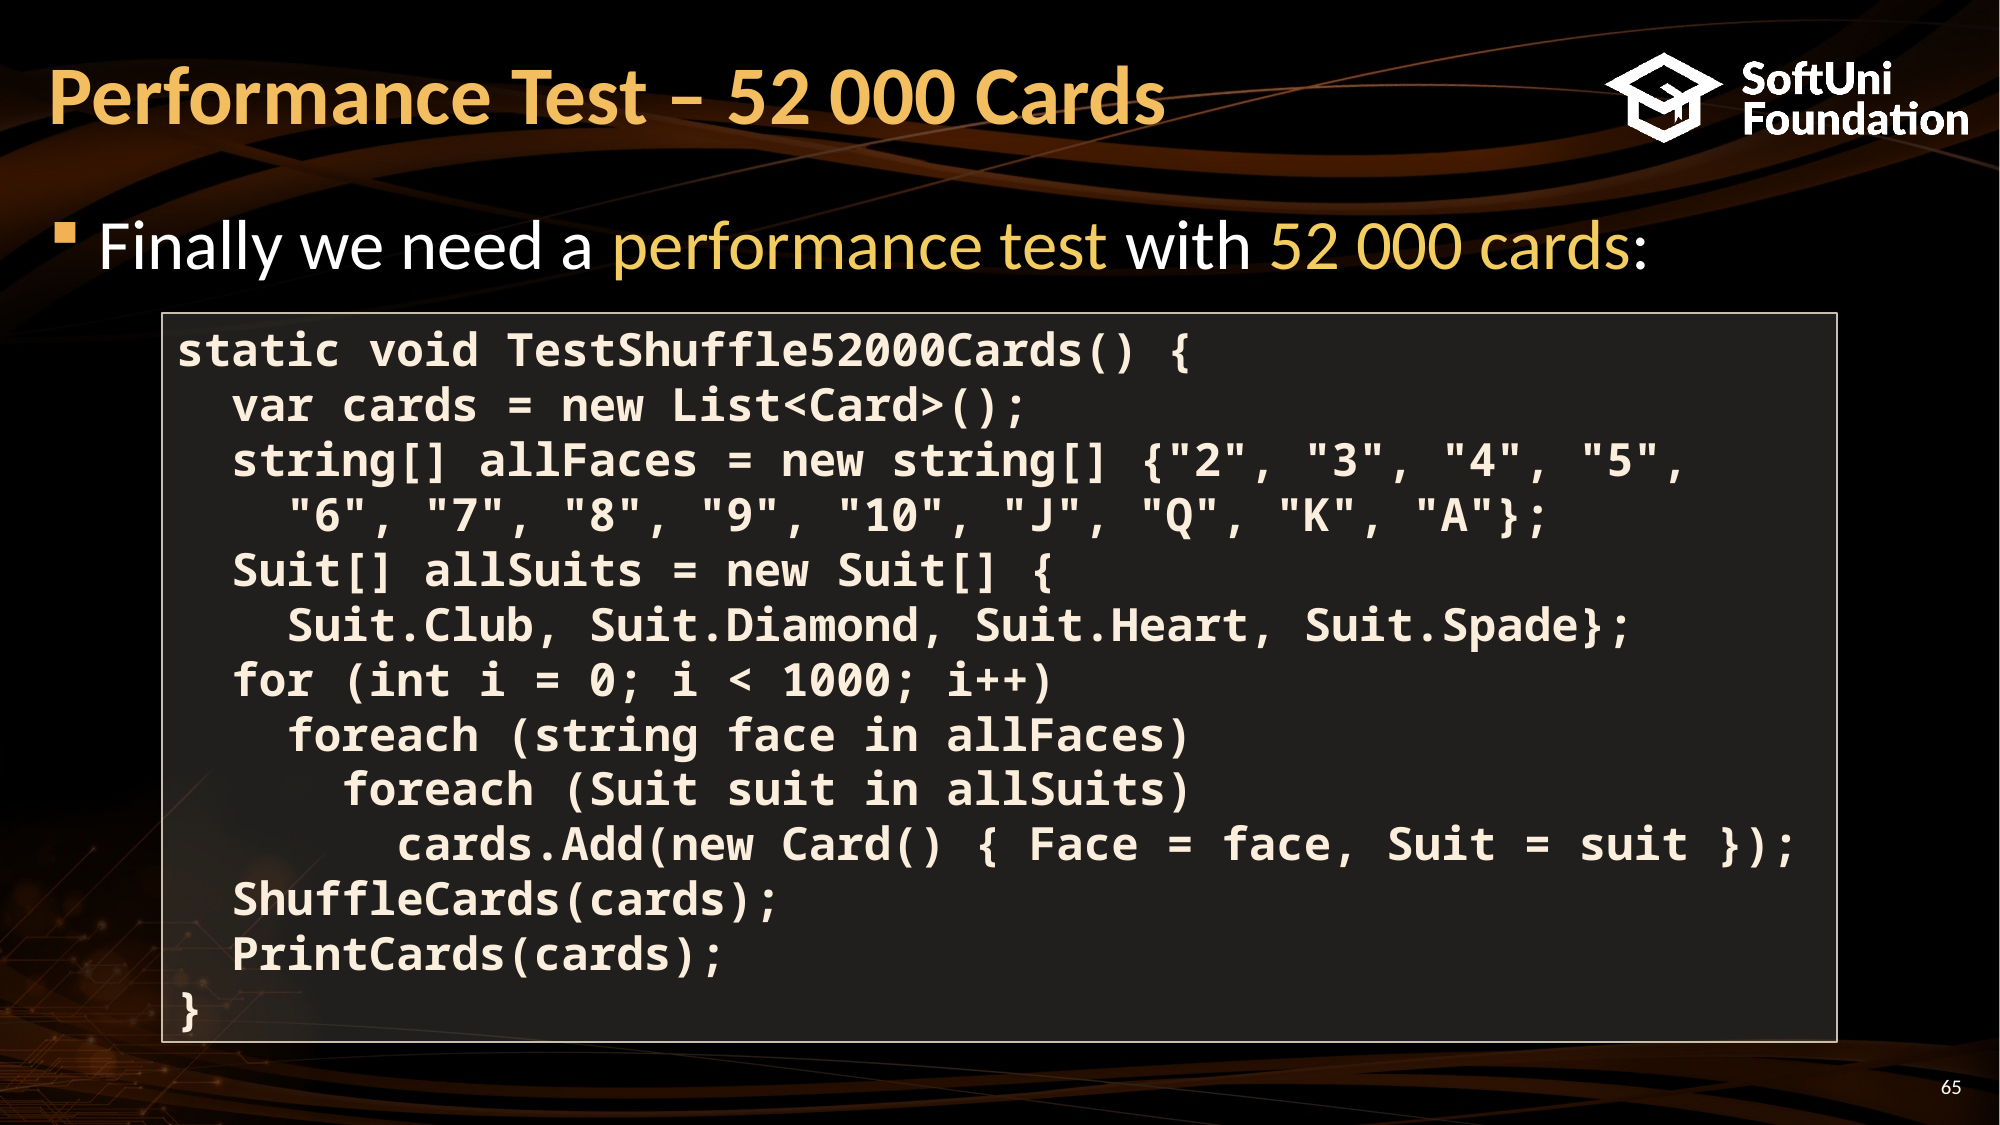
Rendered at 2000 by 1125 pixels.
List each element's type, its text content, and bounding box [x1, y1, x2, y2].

list Finally we need a performance test with 52 000 cards: [31, 188, 1968, 1103]
title Performance Test – 52 000 Cards [30, 6, 1602, 189]
text_box static void TestShuffle52000Cards() { var cards = new List<Card>(); string[] allFaces = new string[] {"2", "3", "4", "5", "6", "7", "8", "9", "10", "J", "Q", "K", "A"}; Suit[] allSuits = new Suit[] { Suit.Club, Suit.Diamond, Suit.Heart, Suit.Spade}; for (int i = 0; i < 1000; i++) foreach (string face in allFaces) foreach (Suit suit in allSuits) cards.Add(new Card() { Face = face, Suit = suit }); ShuffleCards(cards); PrintCards(cards); } [161, 312, 1838, 1043]
picture [0, 0, 2000, 1125]
